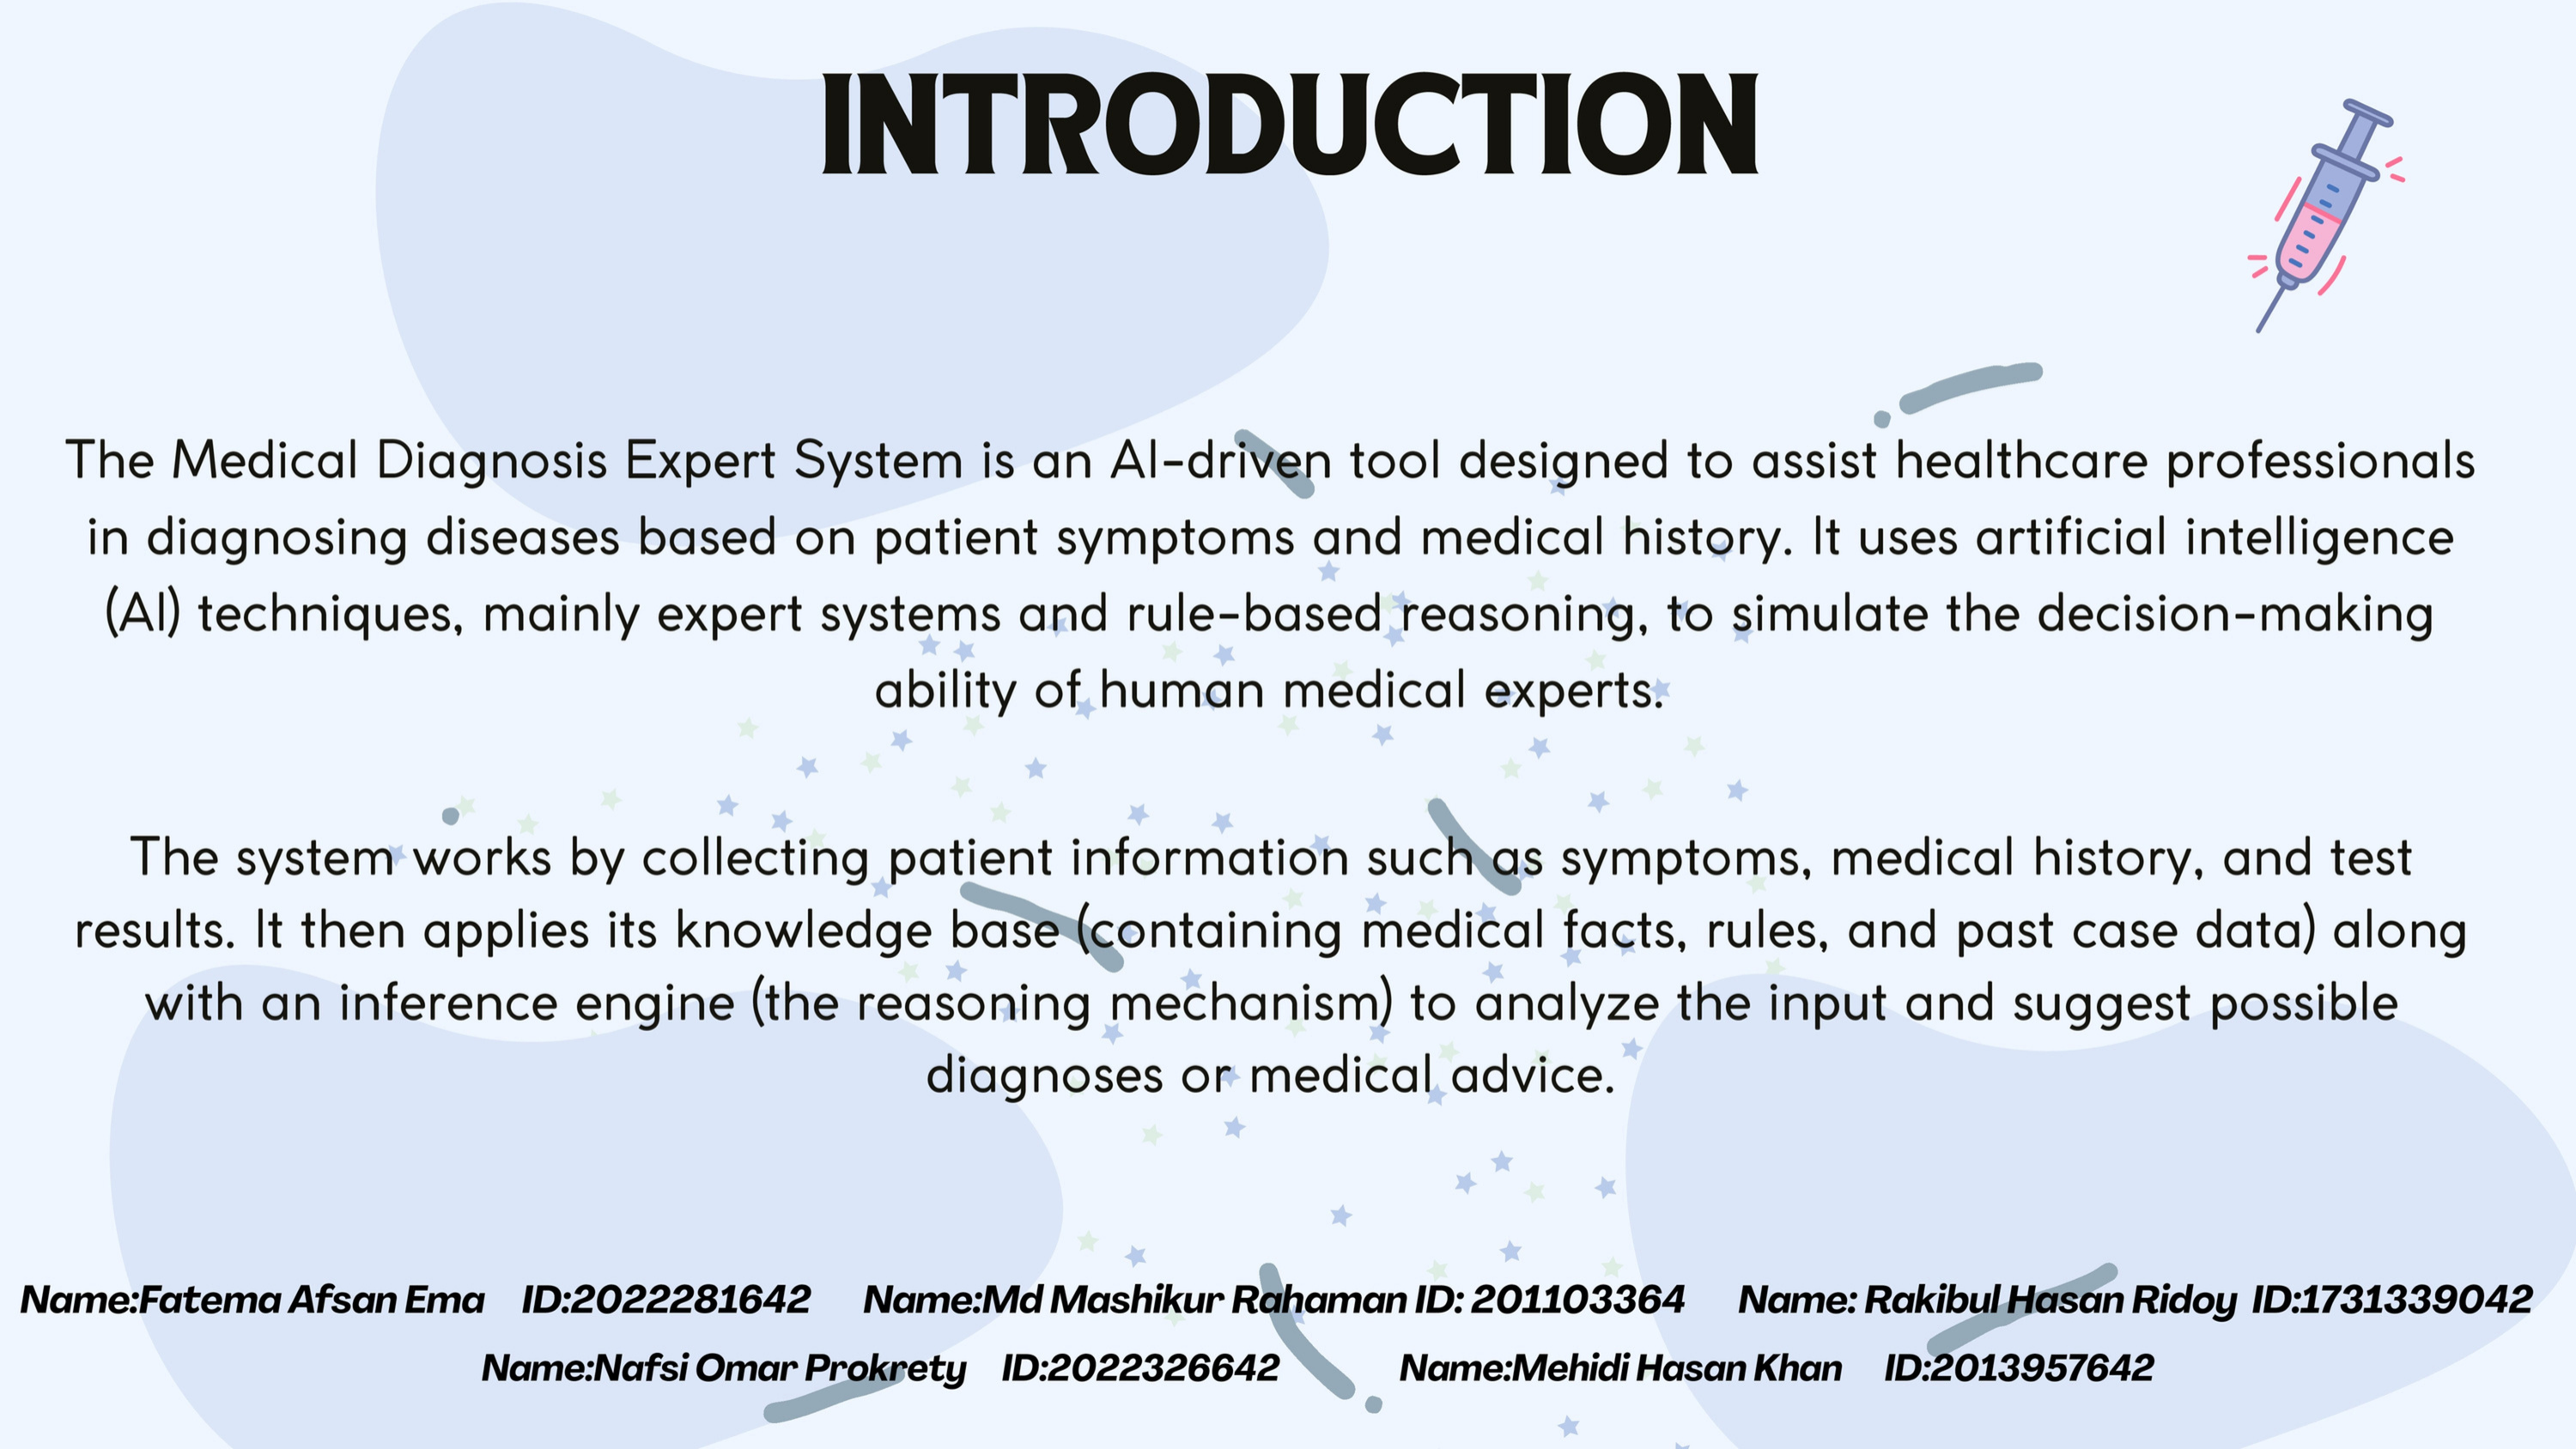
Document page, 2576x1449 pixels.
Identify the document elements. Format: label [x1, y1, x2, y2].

text_box [0, 0, 2576, 1449]
